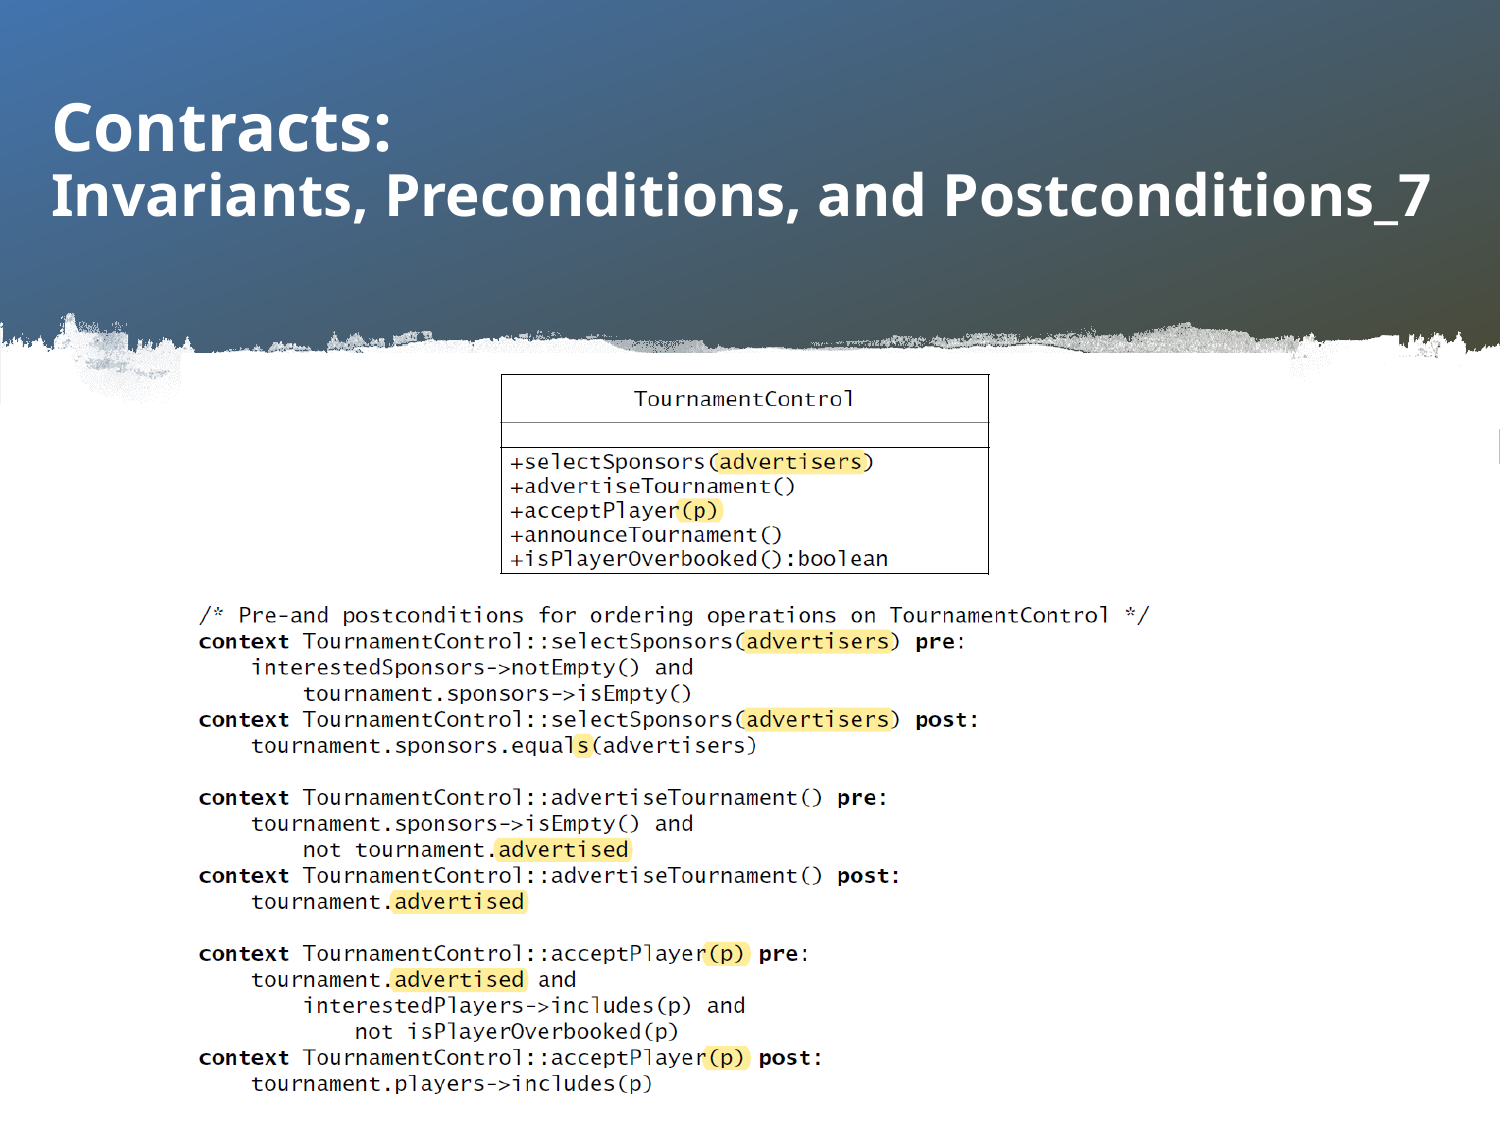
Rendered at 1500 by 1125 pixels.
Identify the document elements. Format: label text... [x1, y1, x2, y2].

picture [0, 199, 1500, 1110]
title Contracts: Invariants, Preconditions, and Postconditions_7 [36, 55, 1464, 198]
text_box [0, 437, 1500, 1125]
text_box [0, 0, 1500, 199]
